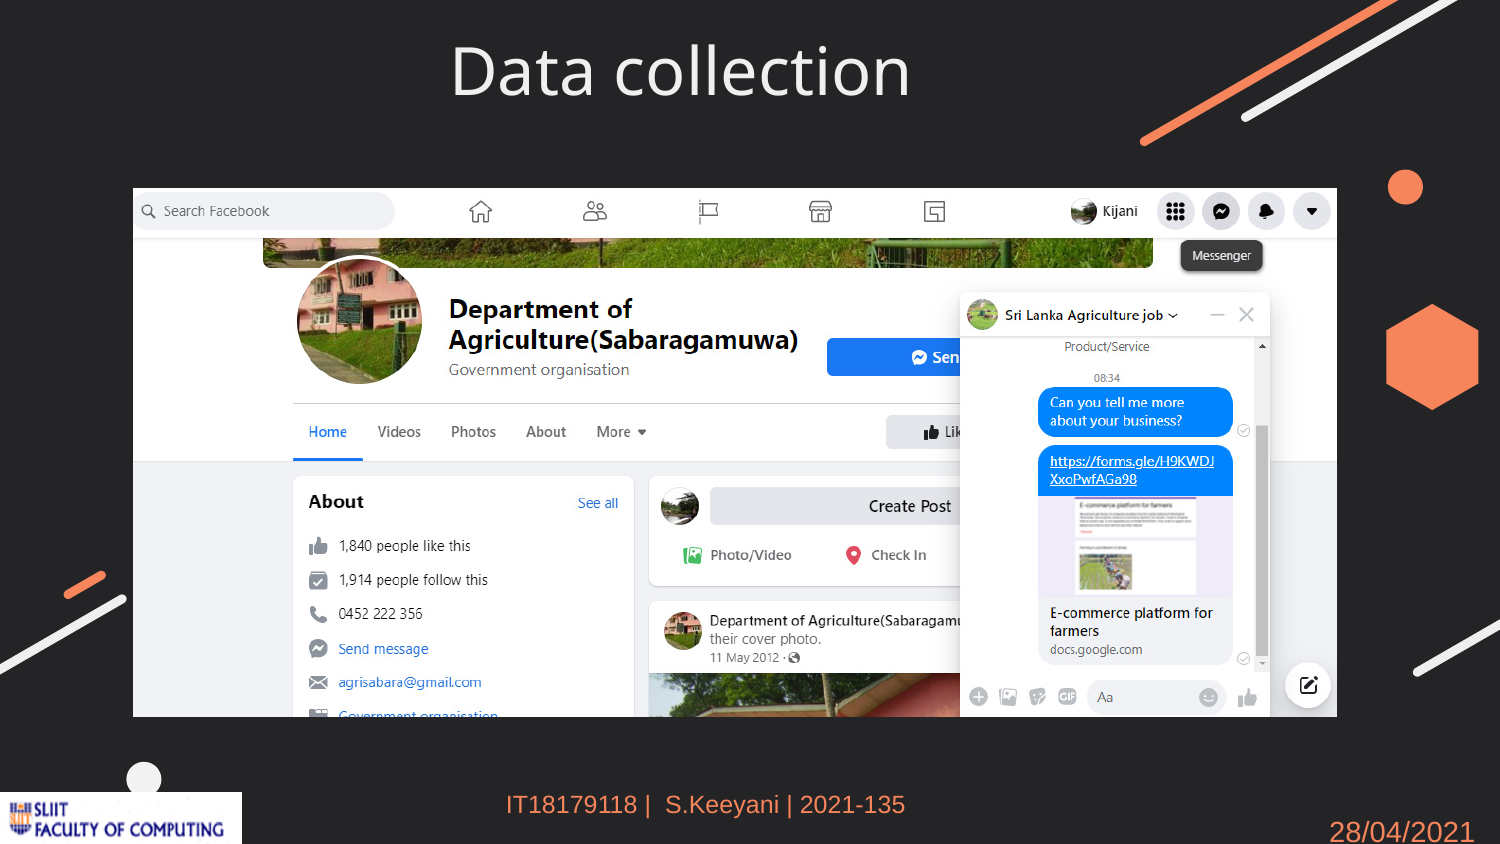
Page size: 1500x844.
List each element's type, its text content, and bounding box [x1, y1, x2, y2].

picture [0, 792, 242, 844]
title Data collection [434, 29, 1089, 124]
picture [133, 188, 1337, 717]
text_box 28/04/2021 [1306, 791, 1500, 835]
text_box IT18179118 | S.Keeyani | 2021-135 [491, 781, 1009, 827]
